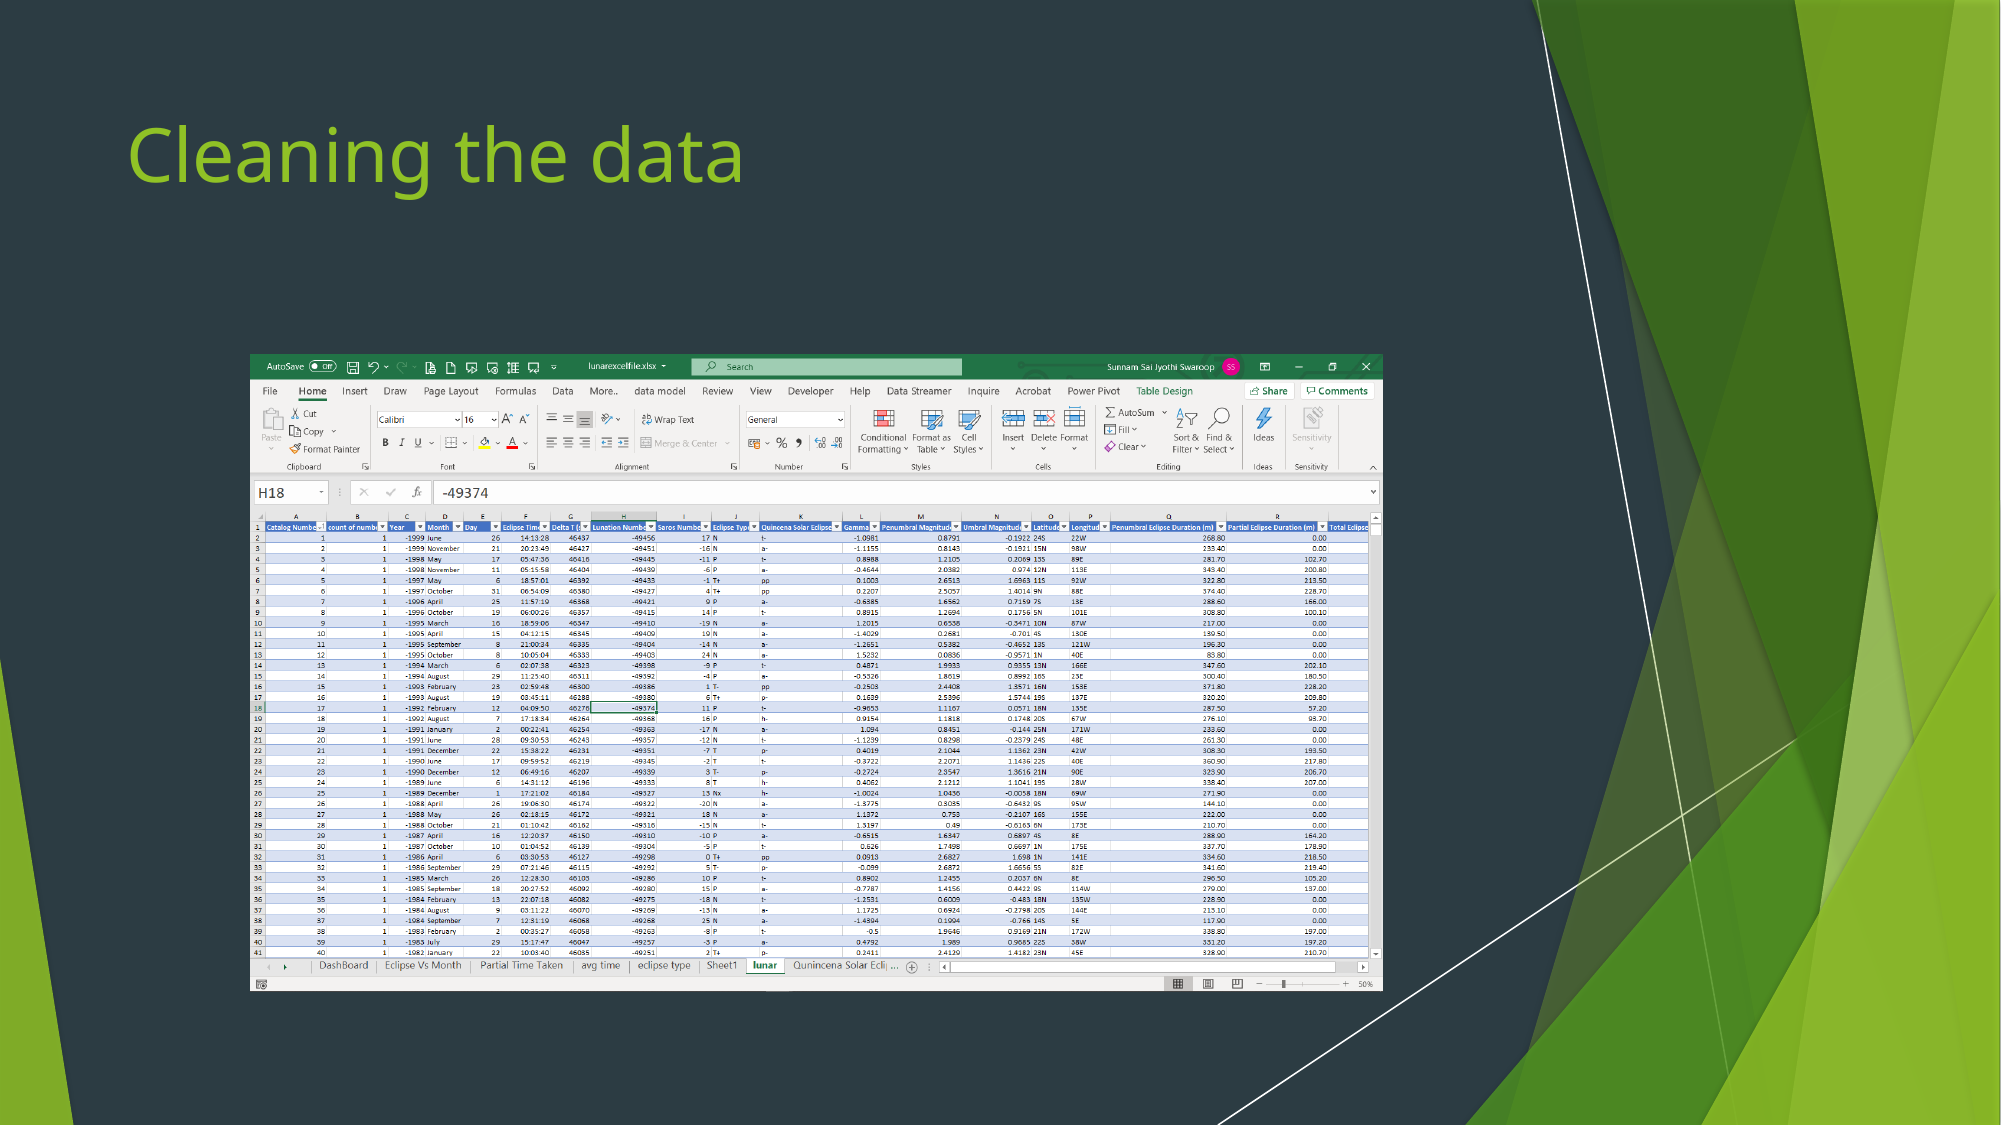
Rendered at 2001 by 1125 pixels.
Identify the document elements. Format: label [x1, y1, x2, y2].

list [249, 353, 1383, 992]
text_box [0, 0, 2000, 1125]
